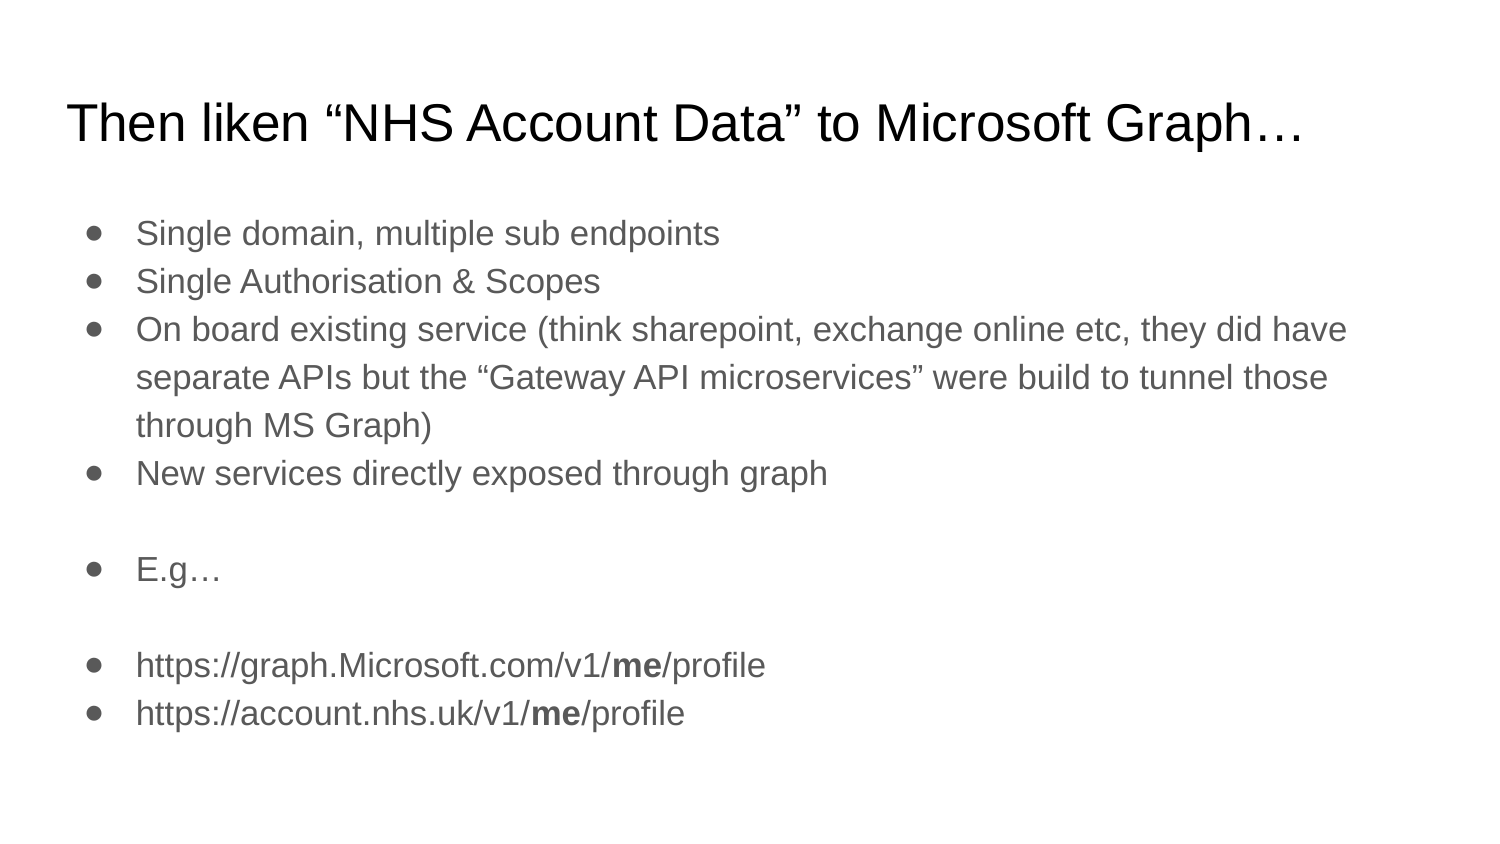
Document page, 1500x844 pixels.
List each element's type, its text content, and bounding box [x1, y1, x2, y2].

list Single domain, multiple sub endpoints Single Authorisation & Scopes On board existing service (think sharepoint, exchange online etc, they did have separate APIs but the “Gateway API microservices” were build to tunnel those through MS Graph) New services directly exposed through graph E.g… https://graph.Microsoft.com/v1/me/profile https://account.nhs.uk/v1/me/profile [51, 189, 1449, 750]
title Then liken “NHS Account Data” to Microsoft Graph… [51, 72, 1449, 167]
